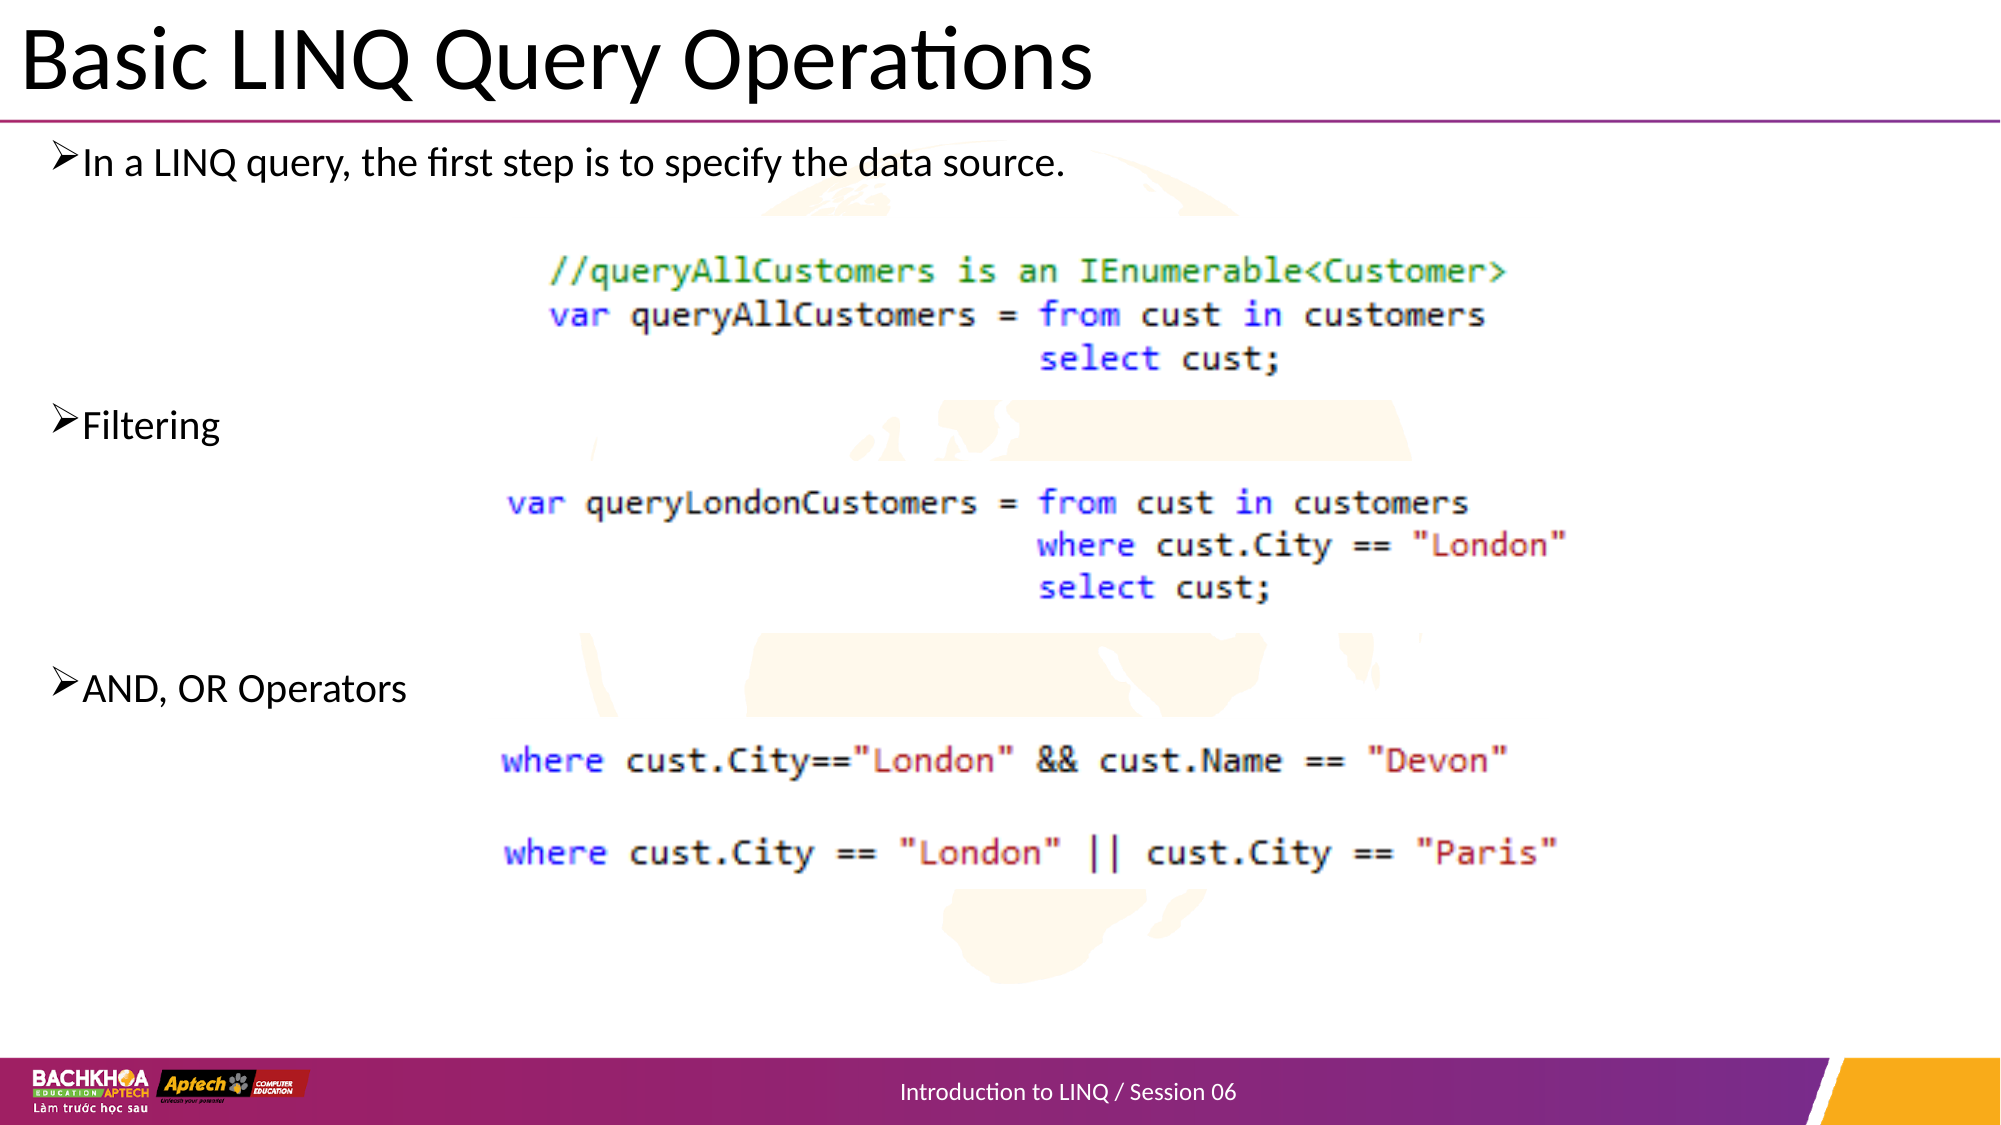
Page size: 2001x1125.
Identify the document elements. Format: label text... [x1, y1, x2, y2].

list In a LINQ query, the first step is to specify the data source. Filtering AND, OR Operators [5, 125, 1993, 1014]
footer Introduction to LINQ / Session 06 [324, 1060, 1813, 1120]
picture [0, 0, 2001, 1125]
title Basic LINQ Query Operations [5, 3, 1993, 116]
